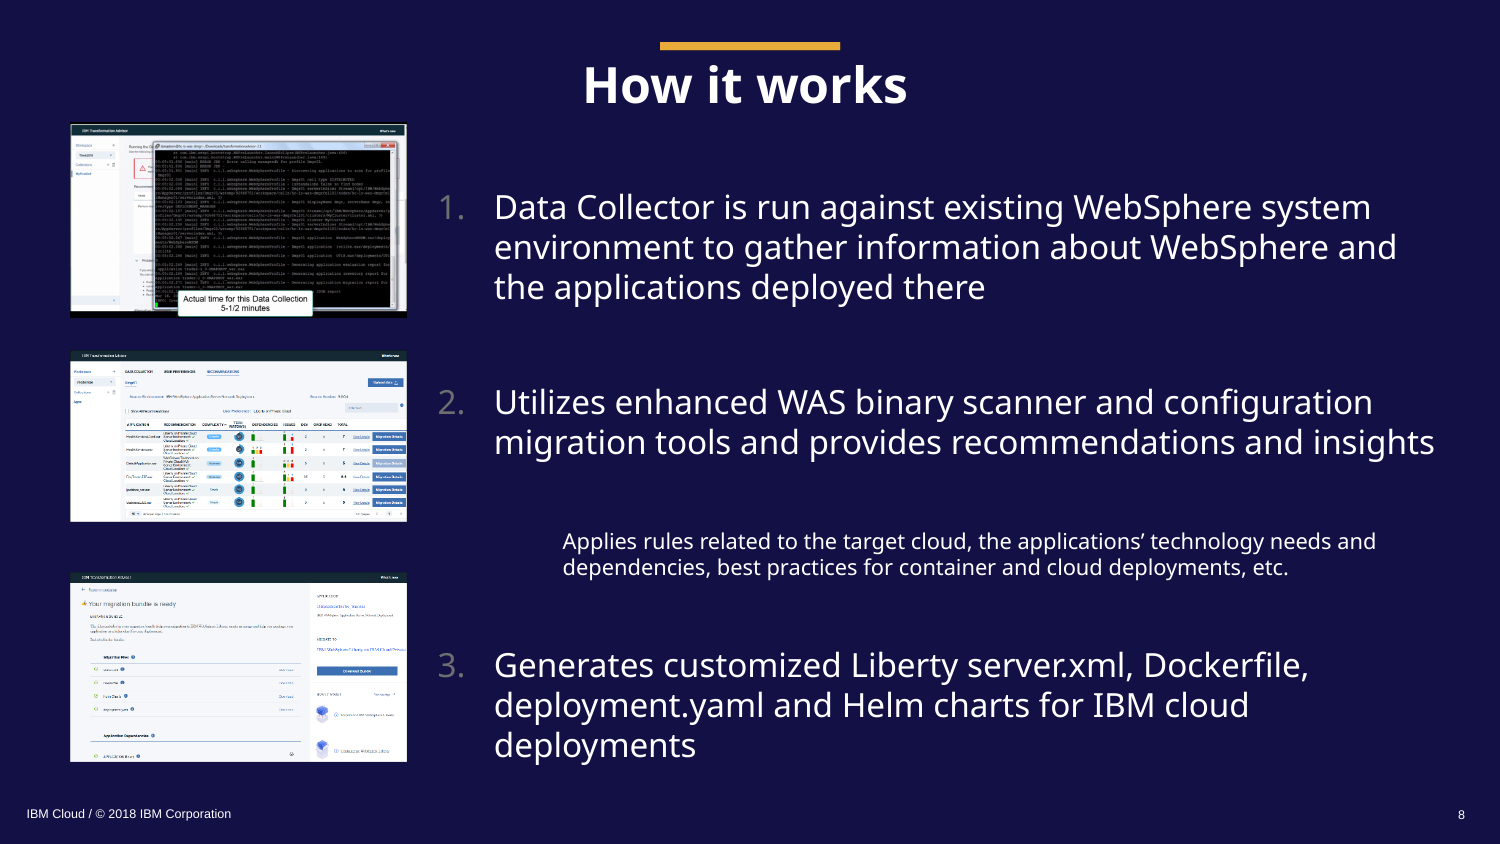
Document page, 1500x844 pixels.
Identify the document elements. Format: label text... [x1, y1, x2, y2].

picture [69, 122, 407, 318]
picture [659, 41, 841, 51]
footer IBM Cloud / © 2018 IBM Corporation [11, 798, 276, 844]
text_box How it works [11, 54, 1479, 138]
slide_number 8 [1427, 800, 1497, 843]
text_box Data Collector is run against existing WebSphere system environment to gather information about WebSphere and the applications deployed there Utilizes enhanced WAS binary scanner and configuration migration tools and provides recommendations and insights Applies rules related to the target cloud, the applications’ technology needs and dependencies, best practices for container and cloud deployments, etc. Generates customized Liberty server.xml, Dockerfile, deployment.yaml and Helm charts for IBM cloud deployments [422, 179, 1456, 772]
picture [69, 350, 407, 522]
picture [69, 572, 407, 763]
